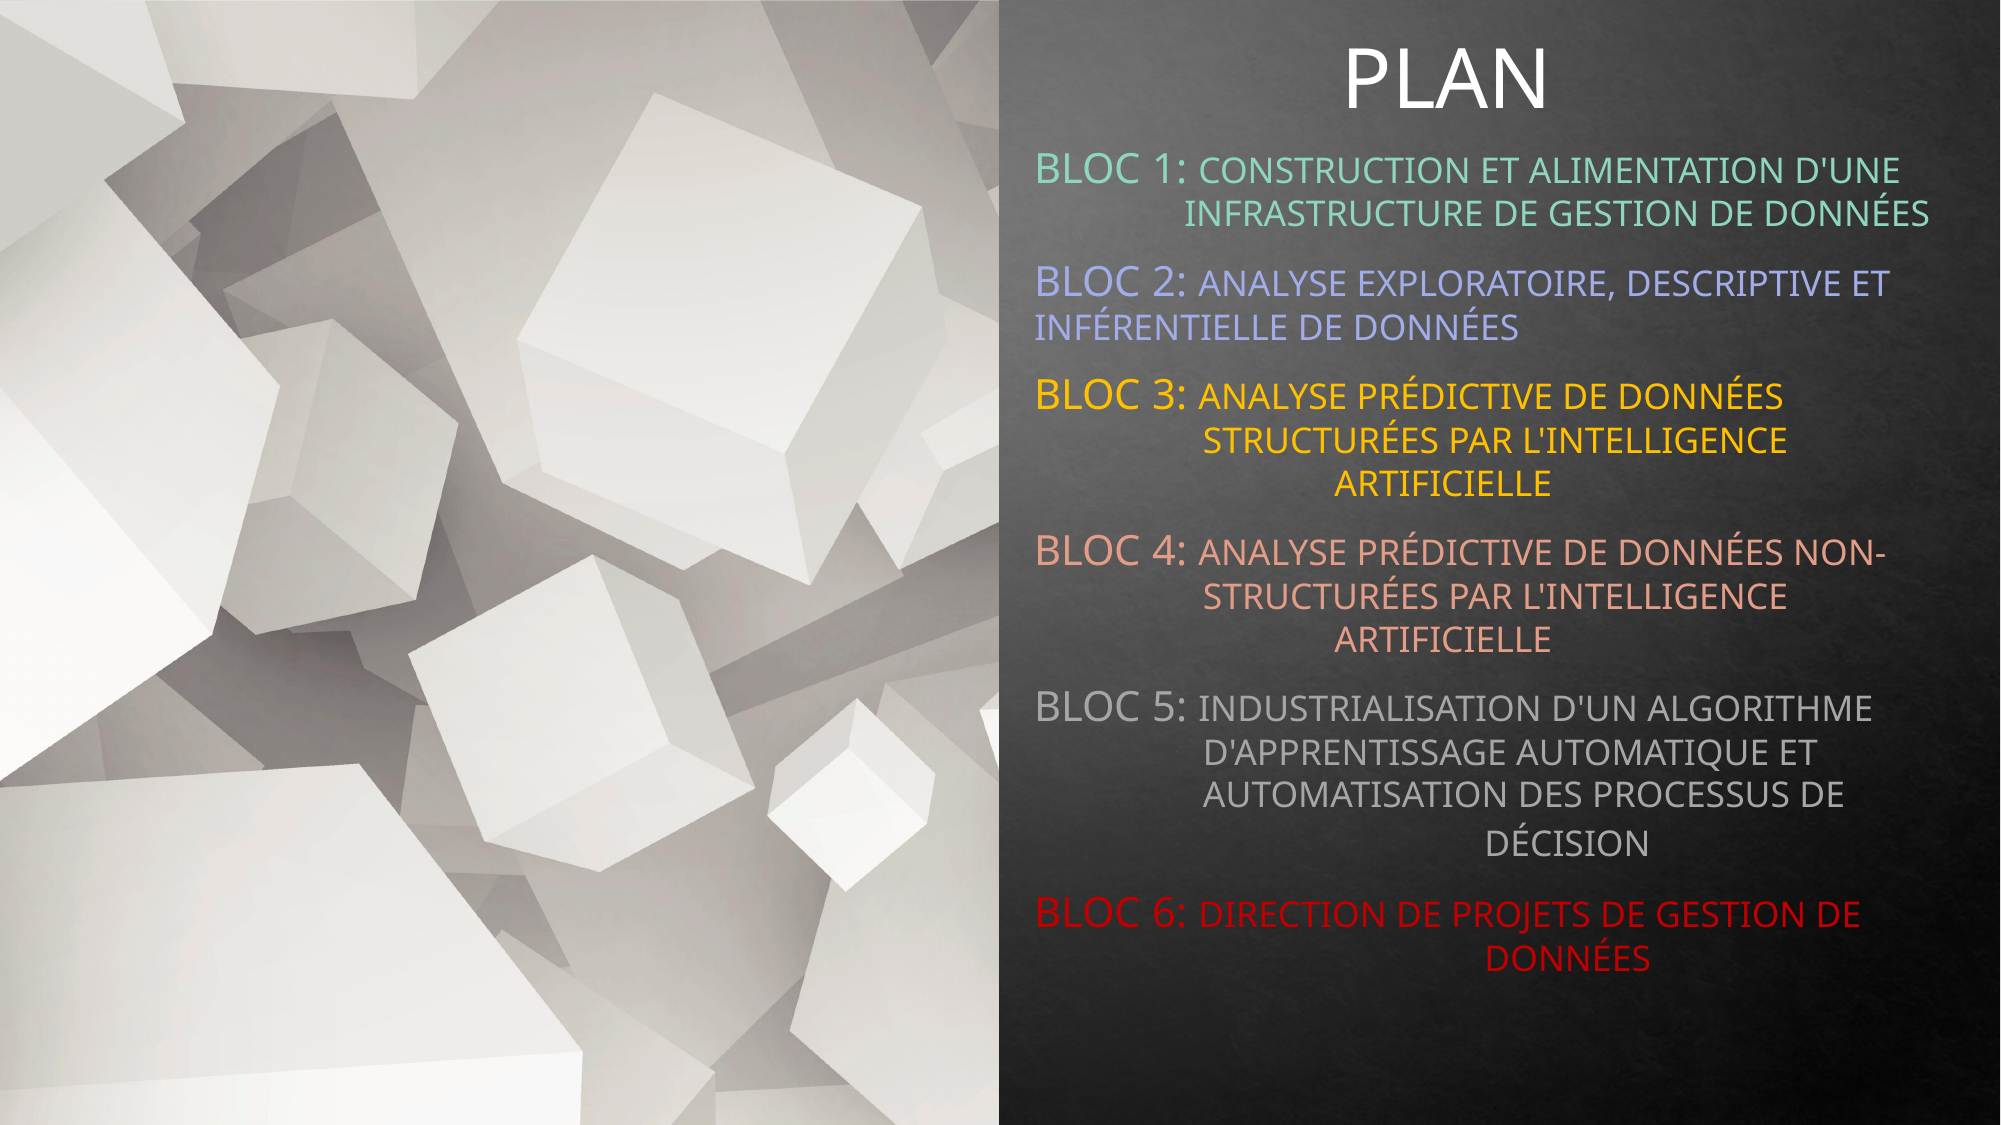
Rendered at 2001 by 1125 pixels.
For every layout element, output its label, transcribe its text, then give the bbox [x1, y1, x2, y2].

title Plan [1119, 15, 1865, 133]
picture [0, 0, 2001, 1125]
list Bloc 1: Construction et alimentation d'une infrastructure de gestion de données Bloc 2: Analyse exploratoire, descriptive et inférentielle de données Bloc 3: Analyse prédictive de données structurées par l'intelligence artificielle Bloc 4: Analyse prédictive de données non- structurées par l'intelligence artificielle Bloc 5: Industrialisation d'un algorithme d'apprentissage automatique et automatisation des processus de décision Bloc 6: Direction de projets de gestion de données [1013, 133, 1987, 1066]
